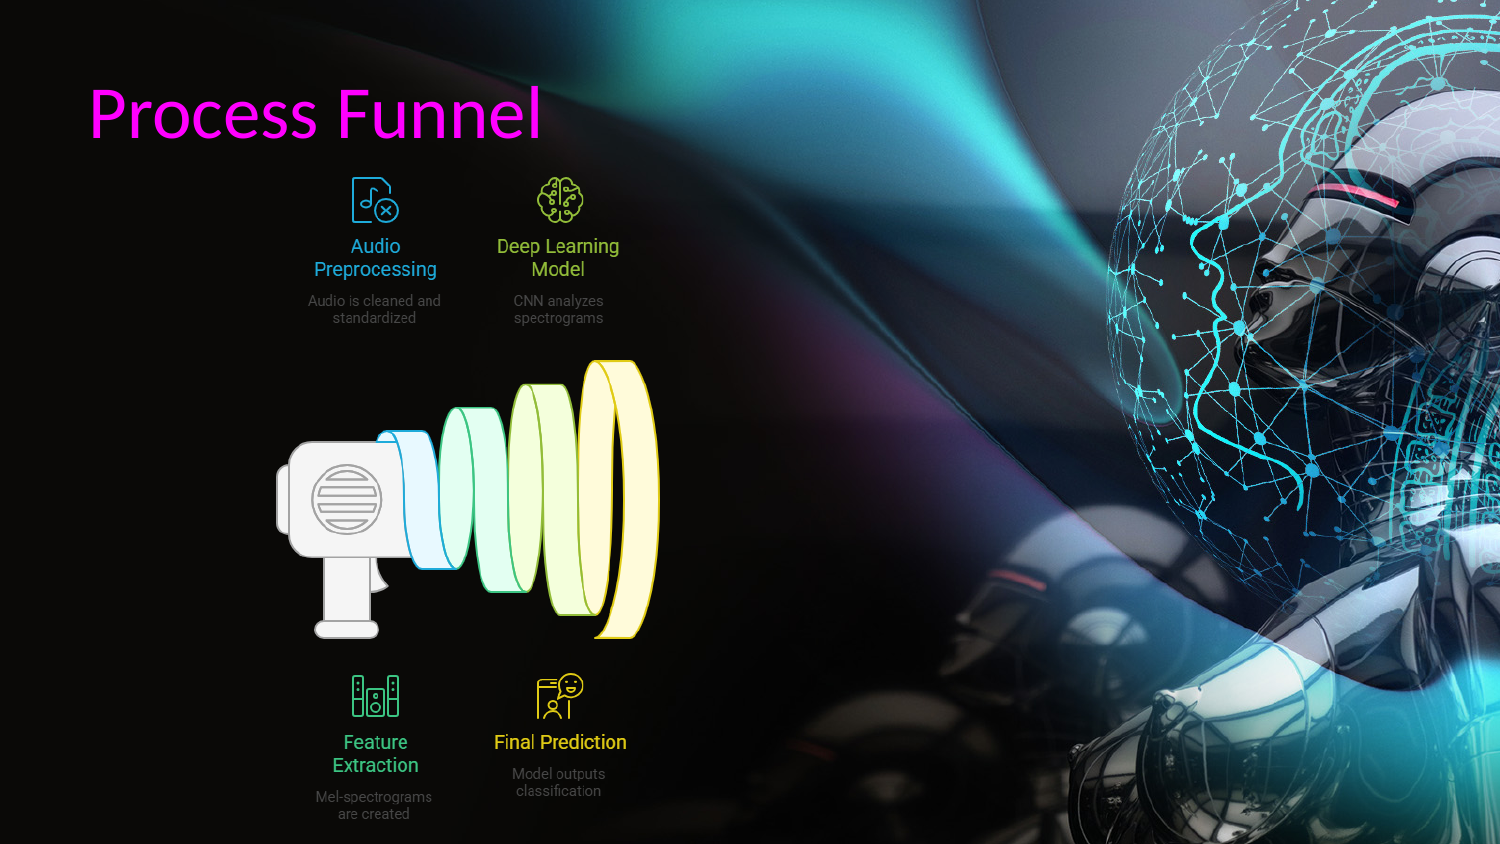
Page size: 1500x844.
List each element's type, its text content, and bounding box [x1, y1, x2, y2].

picture [0, 0, 1500, 844]
title Process Funnel [73, 46, 1074, 172]
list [248, 171, 688, 825]
